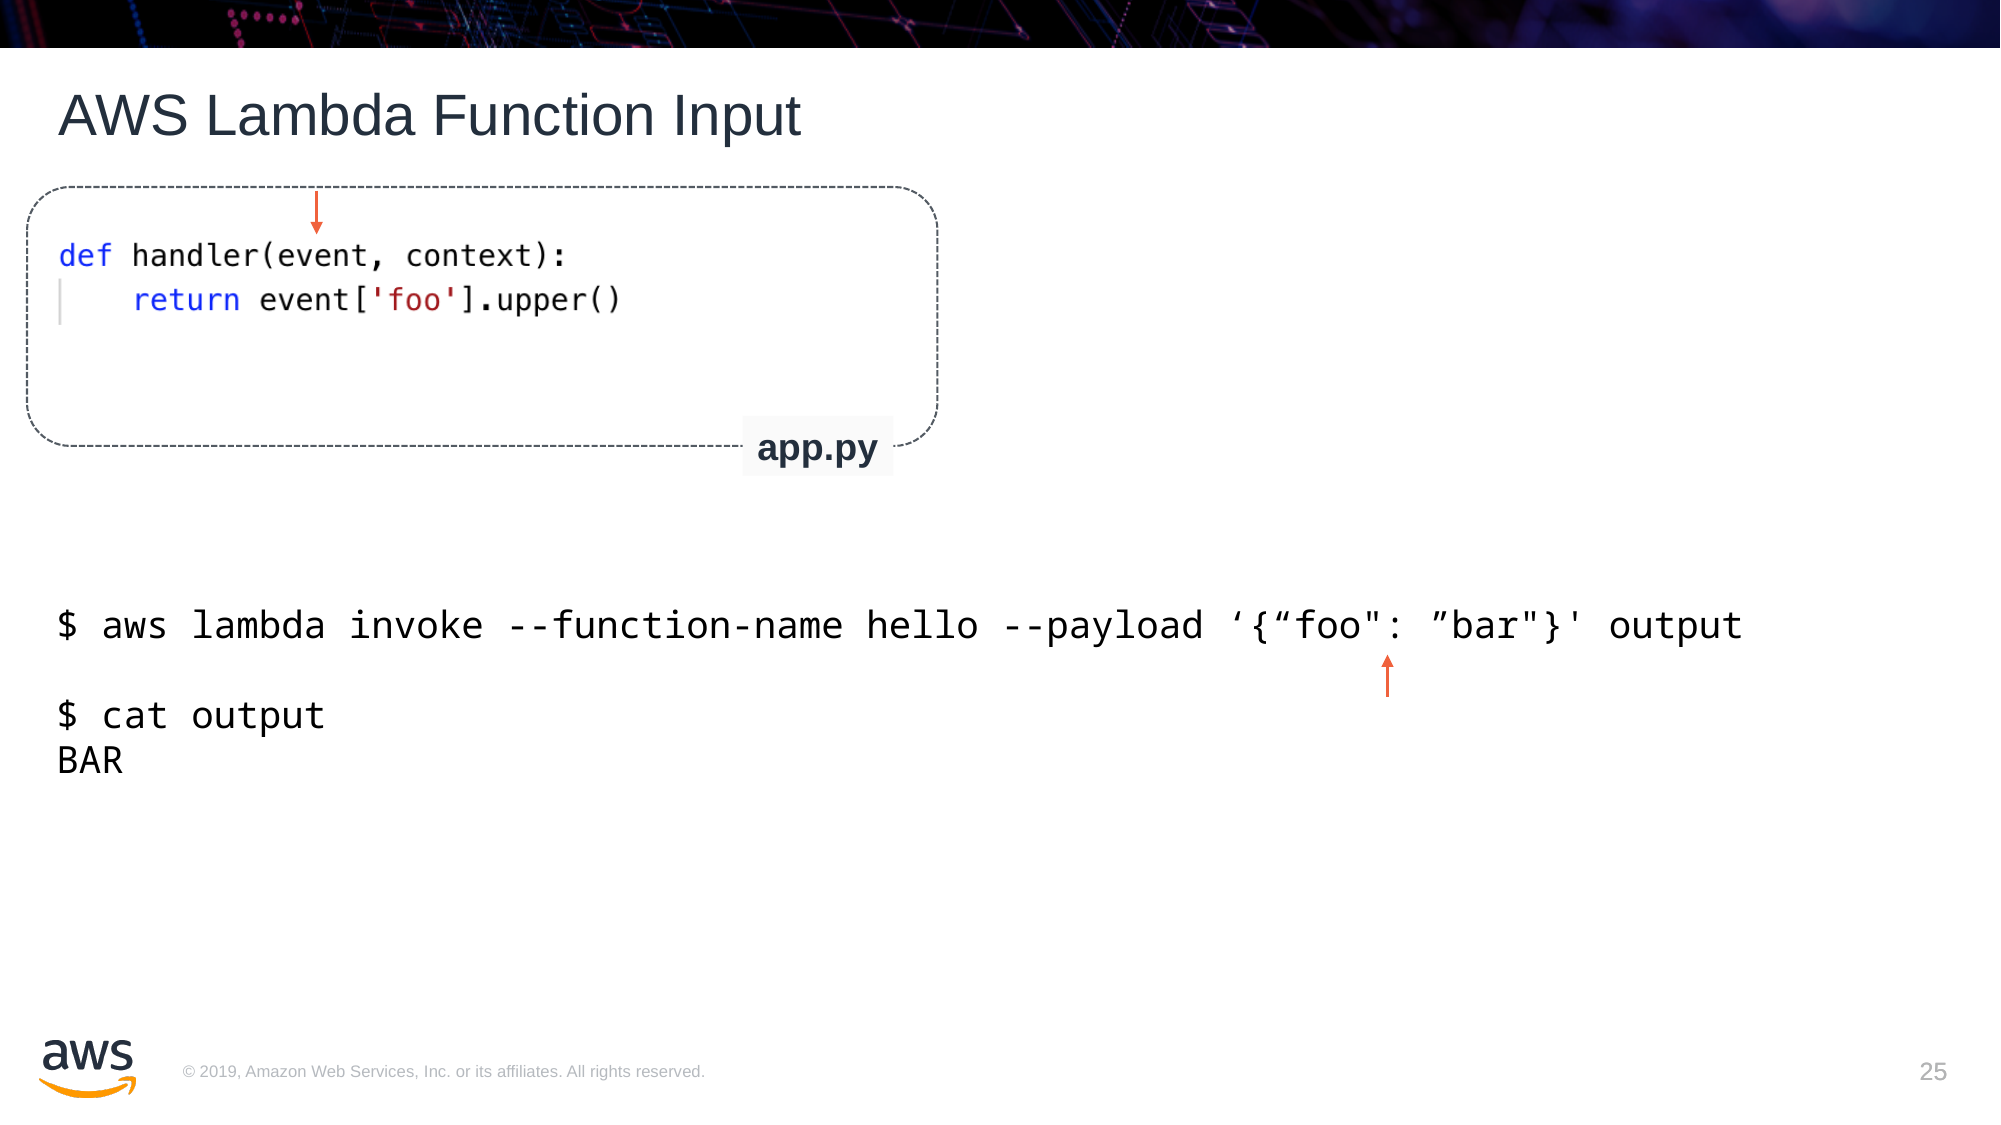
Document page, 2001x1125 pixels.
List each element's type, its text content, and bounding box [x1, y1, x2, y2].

slide_number 25 [1512, 1040, 1963, 1101]
text_box app.py [742, 415, 894, 476]
picture [39, 1040, 136, 1098]
text_box [25, 185, 939, 447]
text_box $ aws lambda invoke --function-name hello --payload ‘{“foo": ”bar"}' output $ cat output BAR [41, 593, 1759, 789]
picture [46, 207, 723, 426]
picture [0, 0, 2000, 48]
title AWS Lambda Function Input [43, 67, 1963, 166]
